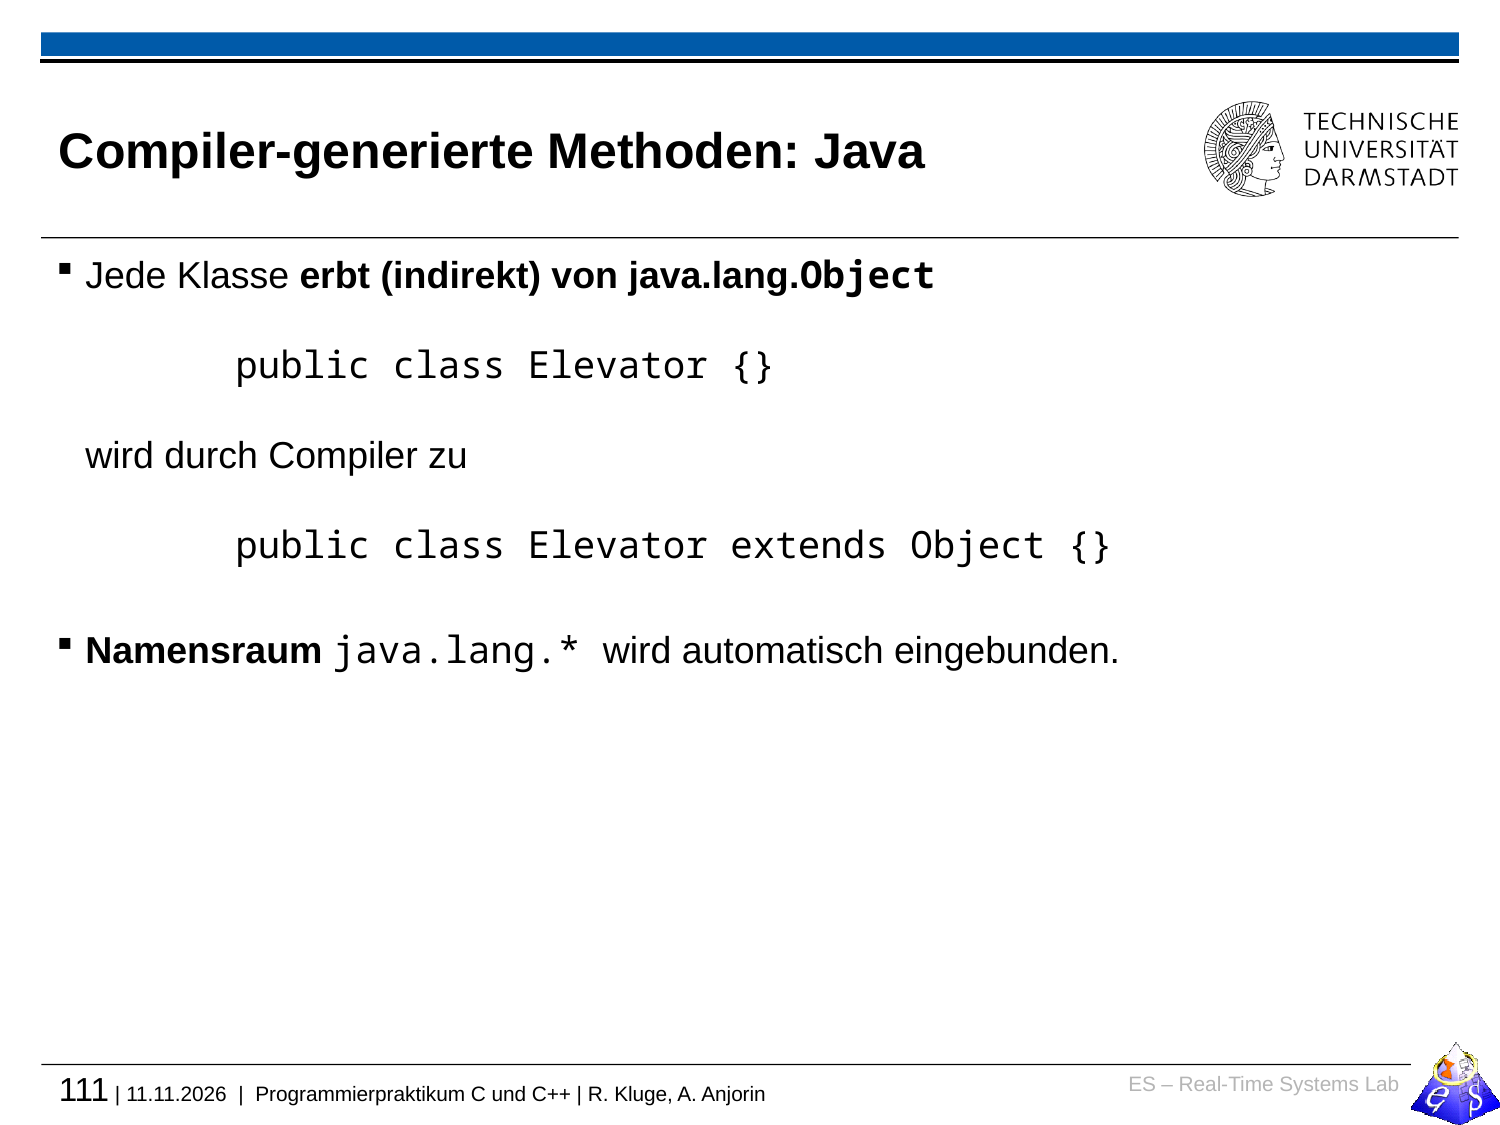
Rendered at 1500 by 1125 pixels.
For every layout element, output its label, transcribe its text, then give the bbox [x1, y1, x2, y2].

title Compiler-generierte Methoden: Java [58, 80, 1187, 218]
picture [1411, 1041, 1500, 1125]
picture [1187, 84, 1483, 214]
list Jede Klasse erbt (indirekt) von java.lang.Object public class Elevator {} wird durch Compiler zu public class Elevator extends Object {} Namensraum java.lang.* wird automatisch eingebunden. [41, 243, 1459, 1059]
